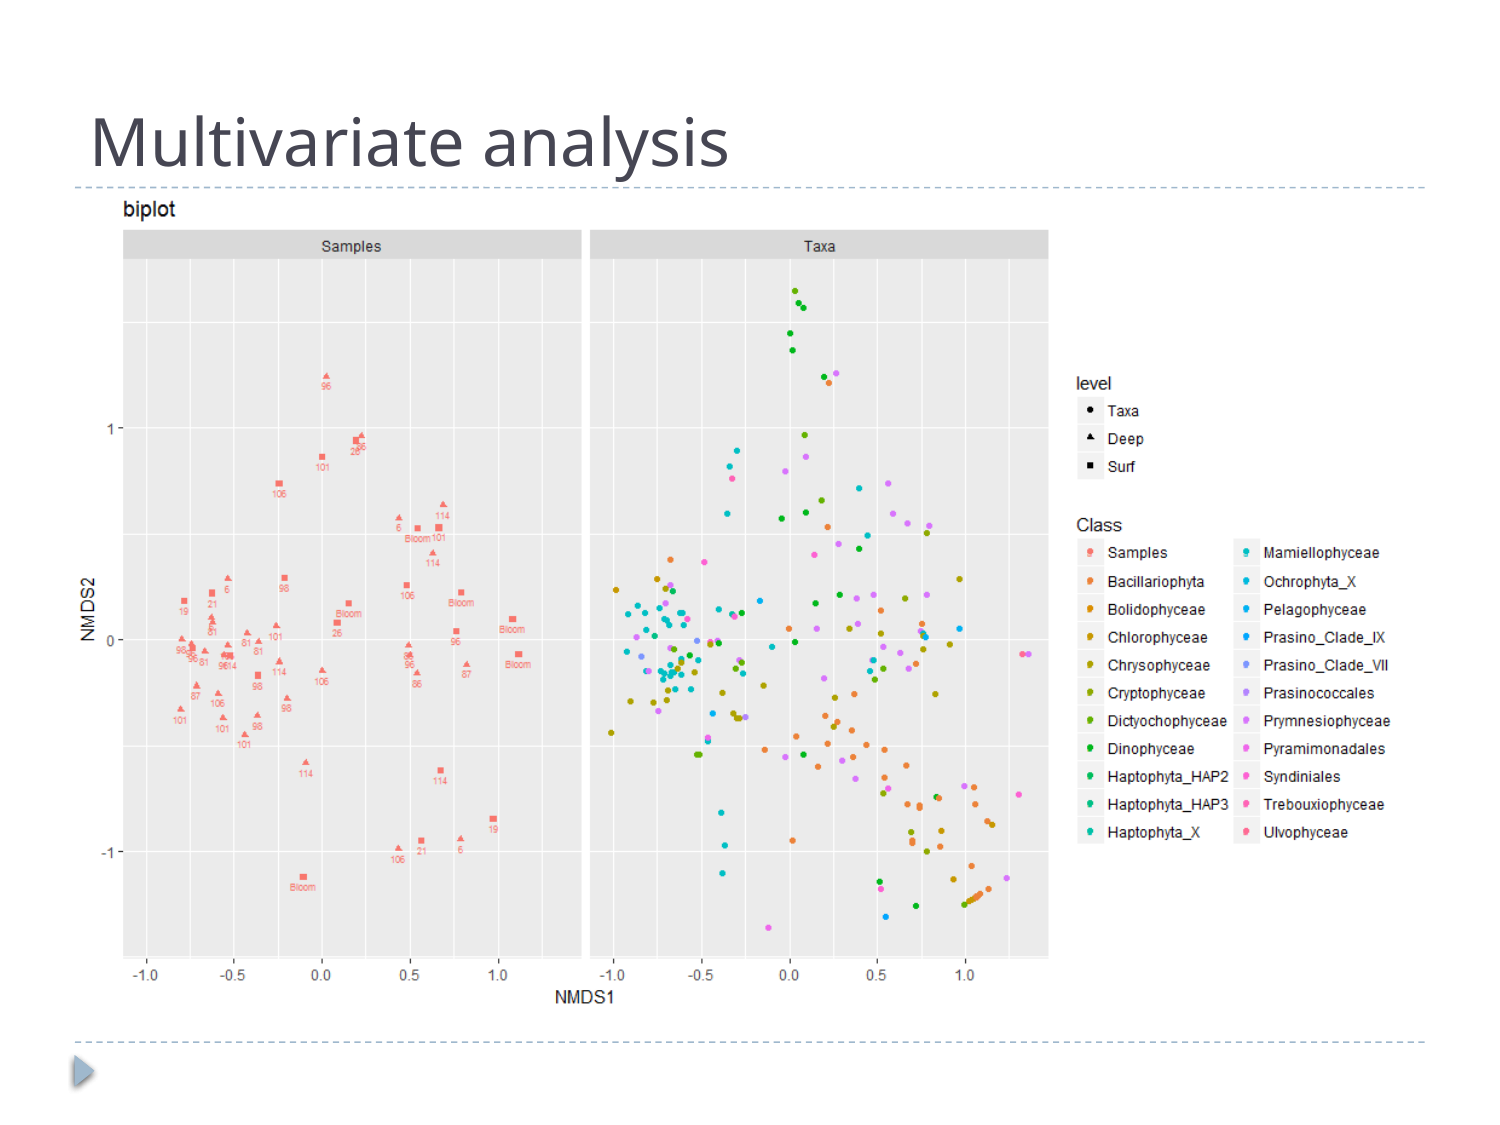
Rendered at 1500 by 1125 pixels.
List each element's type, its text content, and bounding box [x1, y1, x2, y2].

title Multivariate analysis [75, 37, 1425, 188]
picture [70, 190, 1409, 1012]
